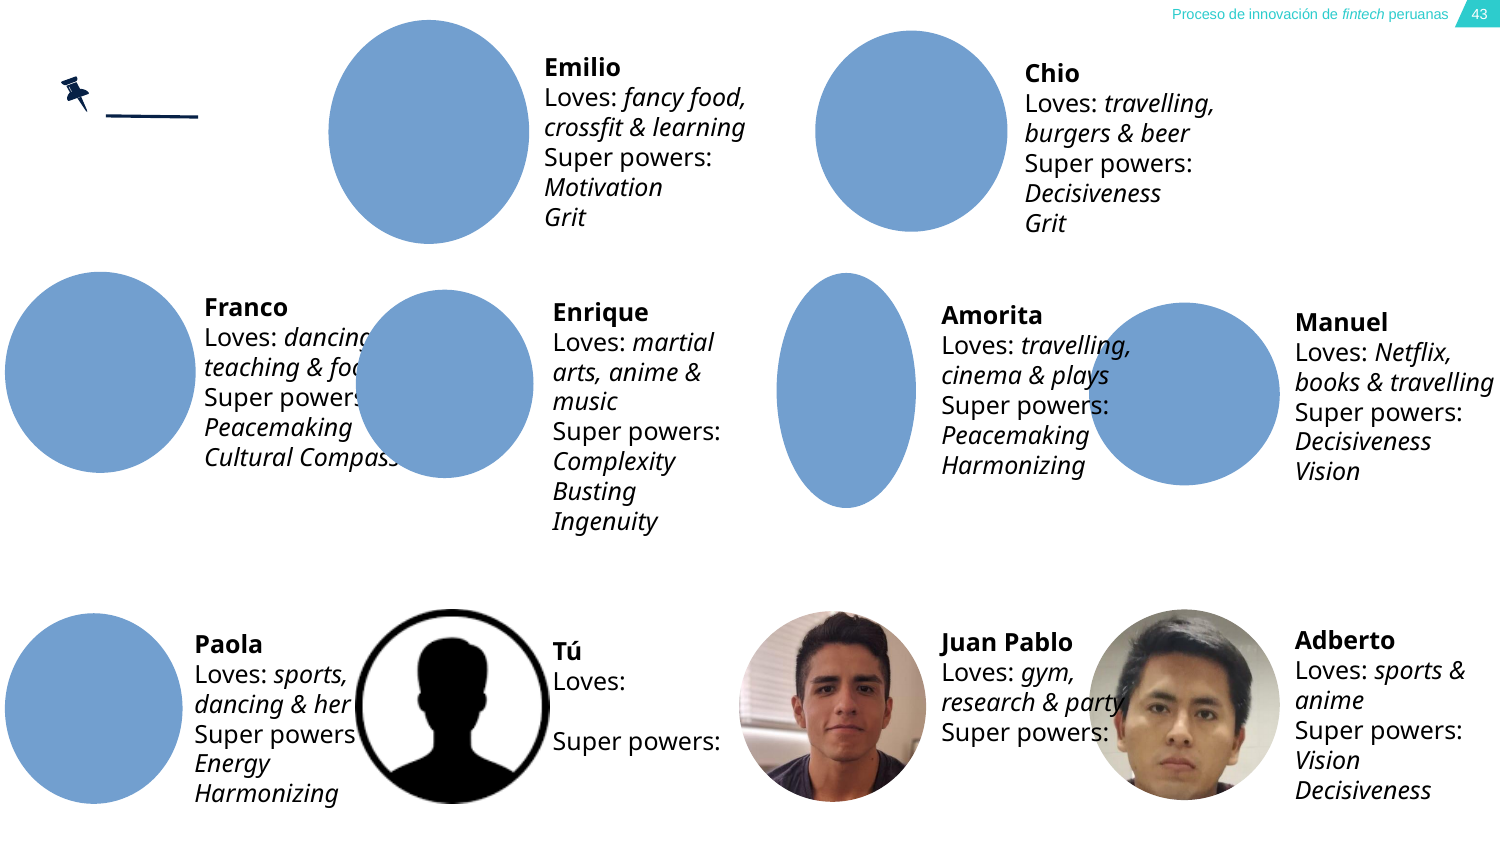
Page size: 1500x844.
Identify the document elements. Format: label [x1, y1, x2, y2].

text_box [328, 19, 769, 245]
text_box [355, 609, 777, 812]
text_box [4, 612, 351, 805]
text_box [1163, 609, 1500, 801]
text_box [814, 30, 1249, 234]
text_box [776, 272, 1166, 509]
text_box [4, 271, 429, 474]
text_box [1170, 290, 1500, 486]
text_box [355, 280, 777, 479]
text_box [779, 610, 1166, 802]
